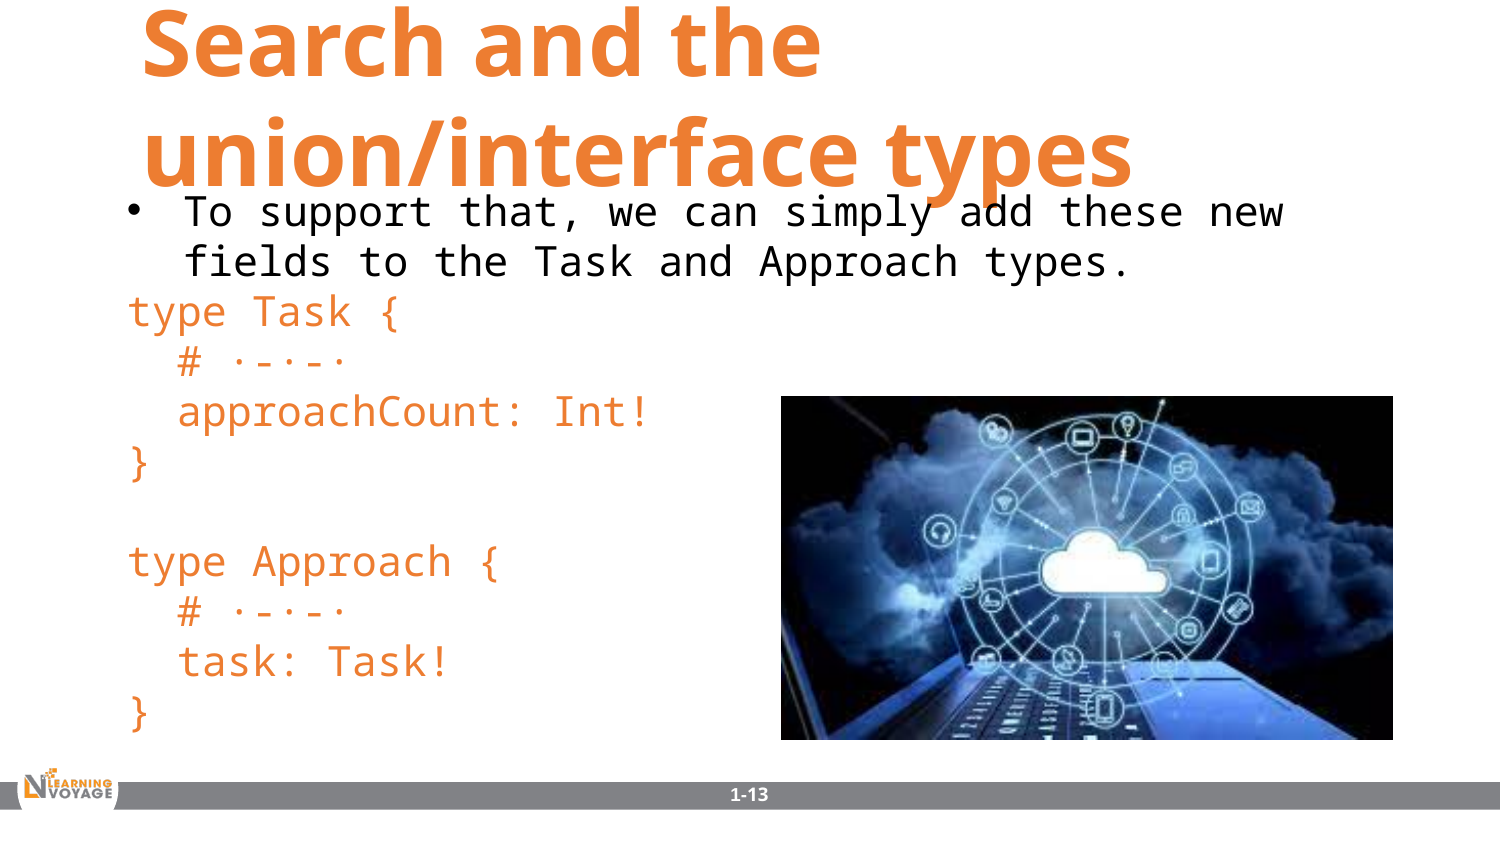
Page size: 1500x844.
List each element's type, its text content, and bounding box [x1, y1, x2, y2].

picture [781, 396, 1393, 740]
text_box Search and the union/interface types [126, 37, 1231, 153]
text_box To support that, we can simply add these new fields to the Task and Approach types. type Task { # ·-·-· approachCount: Int! } type Approach { # ·-·-· task: Task! } [126, 182, 1373, 735]
picture [0, 706, 144, 844]
slide_number 1-13 [692, 770, 784, 821]
